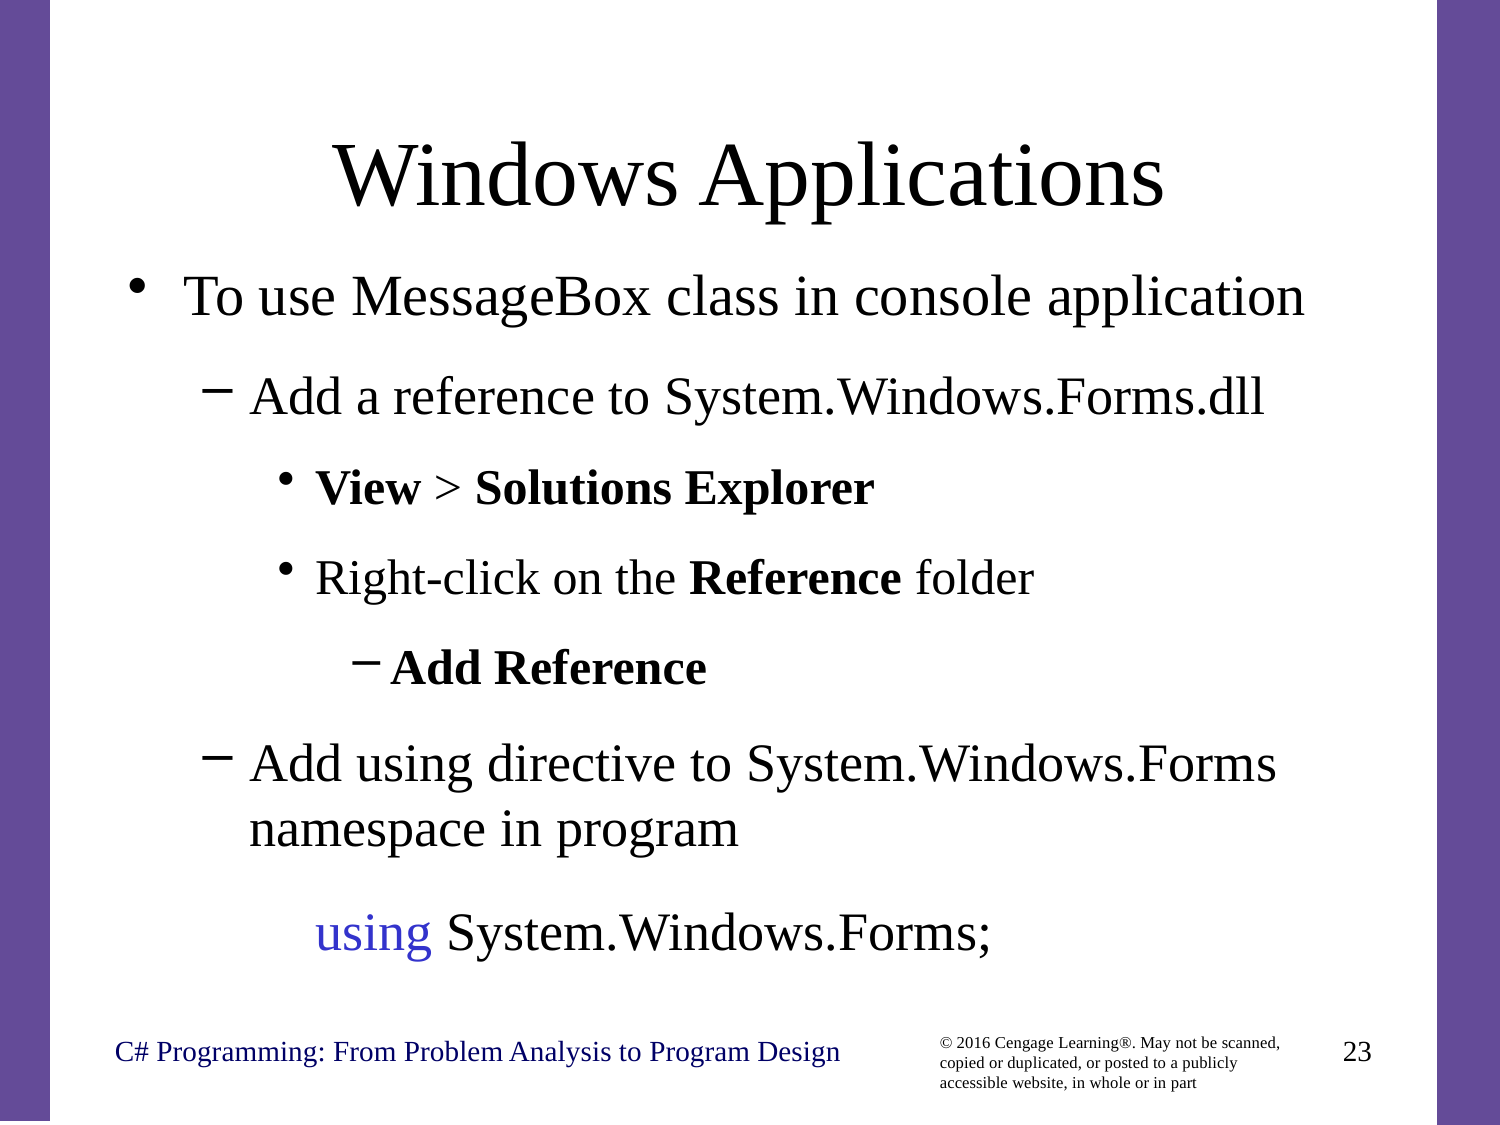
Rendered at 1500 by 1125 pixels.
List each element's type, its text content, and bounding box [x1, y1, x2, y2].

picture [0, 0, 50, 1121]
slide_number 23 [1074, 1024, 1388, 1101]
footer C# Programming: From Problem Analysis to Program Design [99, 1024, 988, 1101]
list To use MessageBox class in console application Add a reference to System.Windows.Forms.dll View > Solutions Explorer Right-click on the Reference folder Add Reference Add using directive to System.Windows.Forms namespace in program using System.Windows.Forms; [112, 249, 1388, 963]
title Windows Applications [112, 75, 1388, 249]
picture [1437, 0, 1500, 1125]
